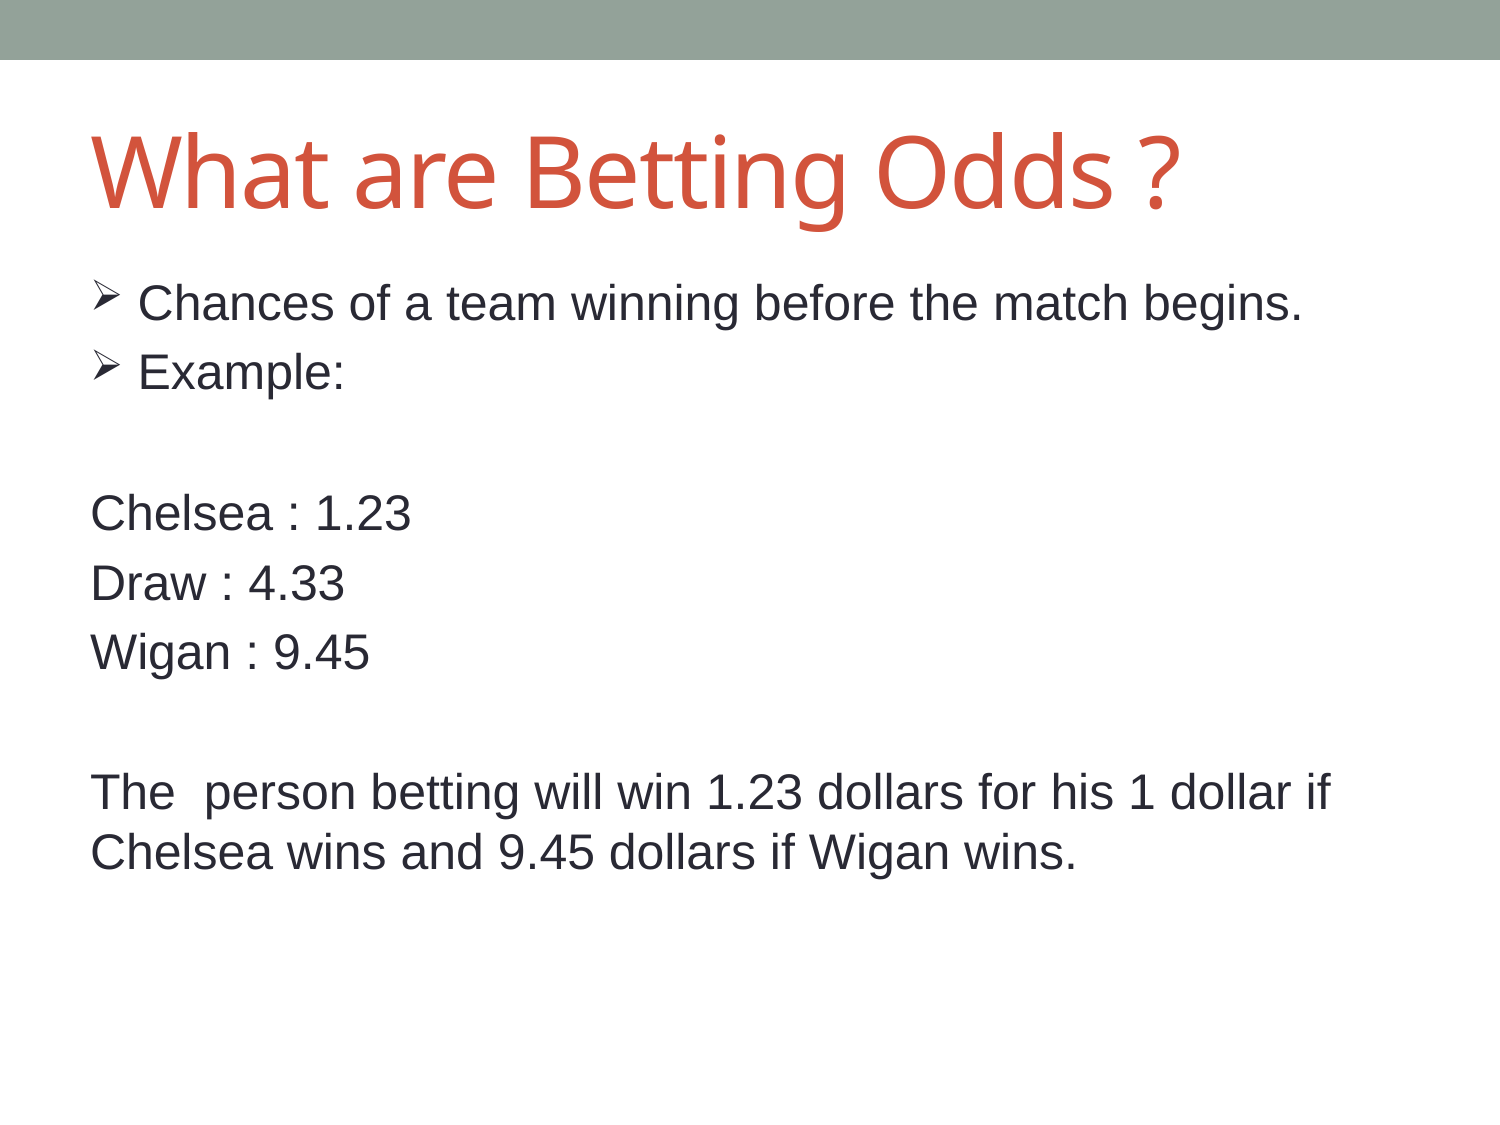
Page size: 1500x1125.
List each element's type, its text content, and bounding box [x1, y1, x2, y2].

list Chances of a team winning before the match begins. Example: Chelsea : 1.23 Draw : 4.33 Wigan : 9.45 The person betting will win 1.23 dollars for his 1 dollar if Chelsea wins and 9.45 dollars if Wigan wins. [75, 262, 1425, 1063]
title What are Betting Odds ? [75, 87, 1425, 250]
